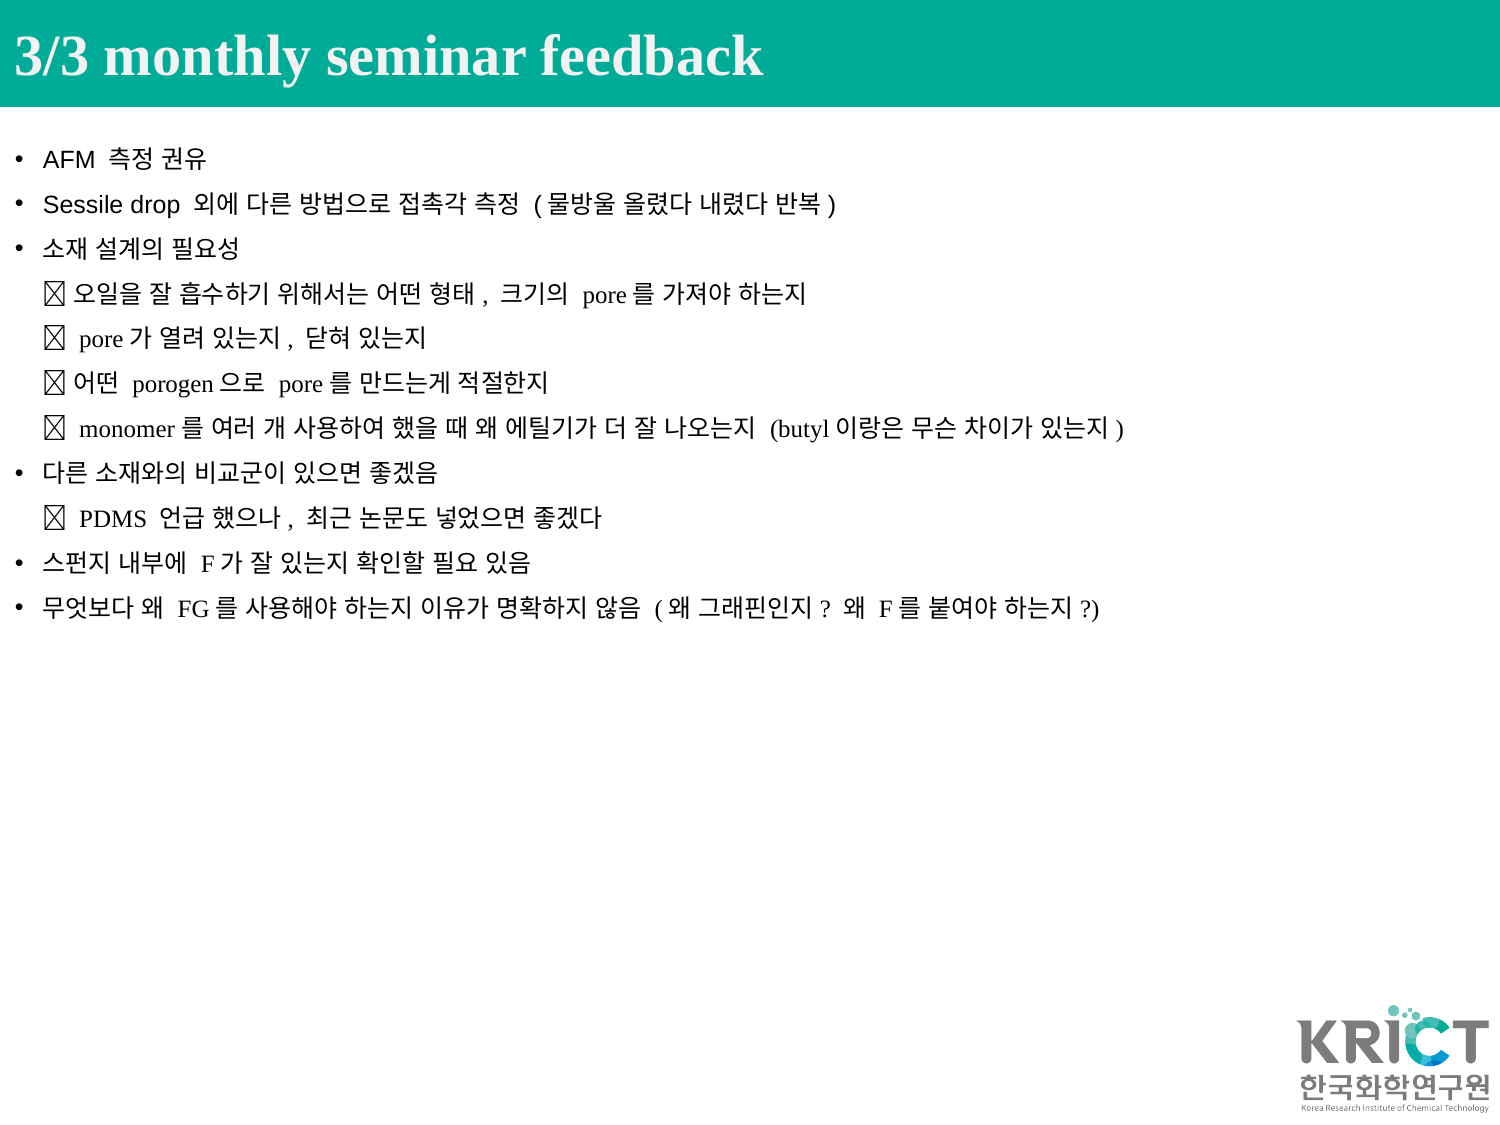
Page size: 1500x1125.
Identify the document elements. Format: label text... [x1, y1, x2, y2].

text_box AFM 측정 권유 Sessile drop 외에 다른 방법으로 접촉각 측정 (물방울 올렸다 내렸다 반복) 소재 설계의 필요성  오일을 잘 흡수하기 위해서는 어떤 형태, 크기의 pore를 가져야 하는지  pore가 열려 있는지, 닫혀 있는지  어떤 porogen으로 pore를 만드는게 적절한지  monomer를 여러 개 사용하여 했을 때 왜 에틸기가 더 잘 나오는지 (butyl이랑은 무슨 차이가 있는지) 다른 소재와의 비교군이 있으면 좋겠음  PDMS 언급 했으나, 최근 논문도 넣었으면 좋겠다 스펀지 내부에 F가 잘 있는지 확인할 필요 있음 무엇보다 왜 FG를 사용해야 하는지 이유가 명확하지 않음 (왜 그래핀인지? 왜 F를 붙여야 하는지?) [0, 121, 1296, 630]
picture [1296, 1005, 1489, 1113]
text_box 3/3 monthly seminar feedback [0, 9, 1438, 95]
